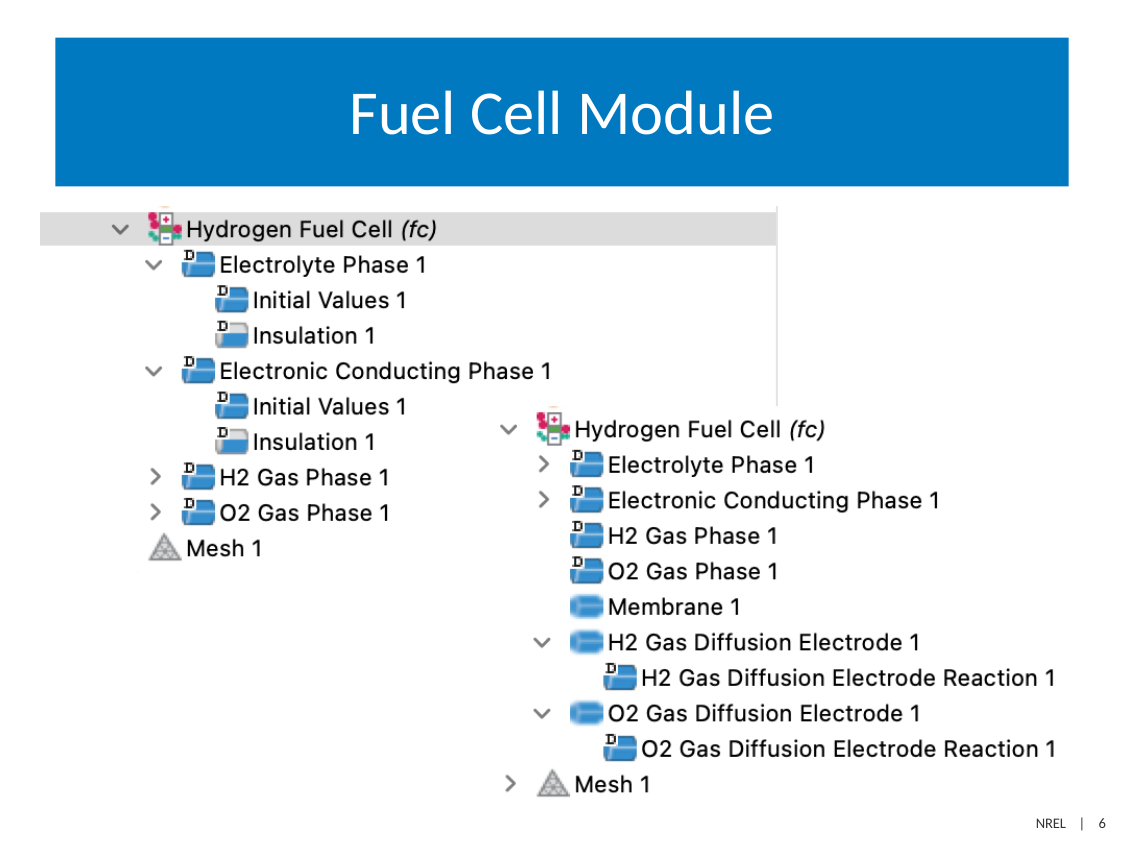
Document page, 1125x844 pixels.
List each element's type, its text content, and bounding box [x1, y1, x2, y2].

picture [39, 206, 1086, 807]
title Fuel Cell Module [55, 37, 1069, 187]
